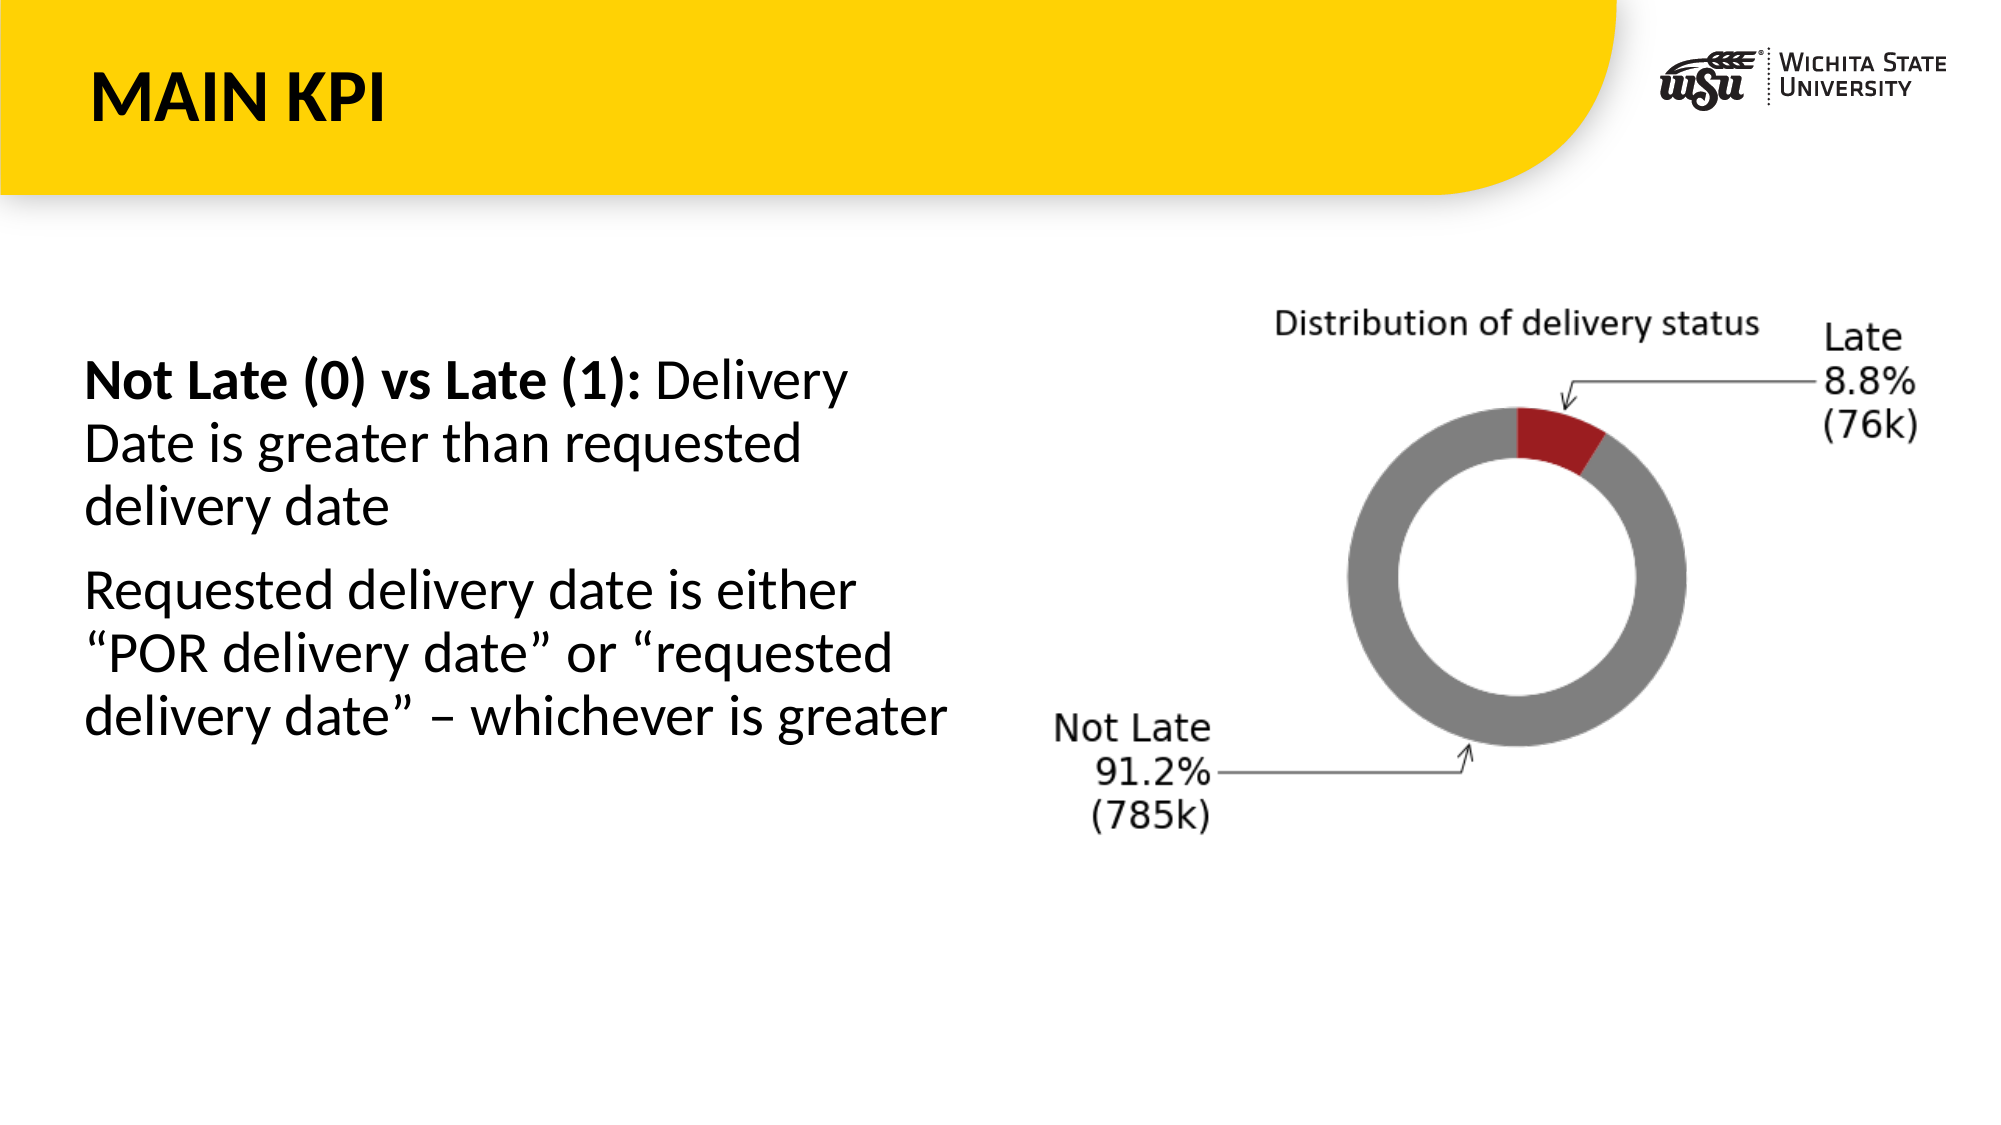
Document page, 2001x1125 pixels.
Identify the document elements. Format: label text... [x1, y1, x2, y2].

list Not Late (0) vs Late (1): Delivery Date is greater than requested delivery date Requested delivery date is either “POR delivery date” or “requested delivery date” – whichever is greater [69, 341, 981, 995]
picture [0, 0, 2000, 282]
title MAIN KPI [89, 0, 1523, 195]
picture [1042, 298, 1931, 846]
